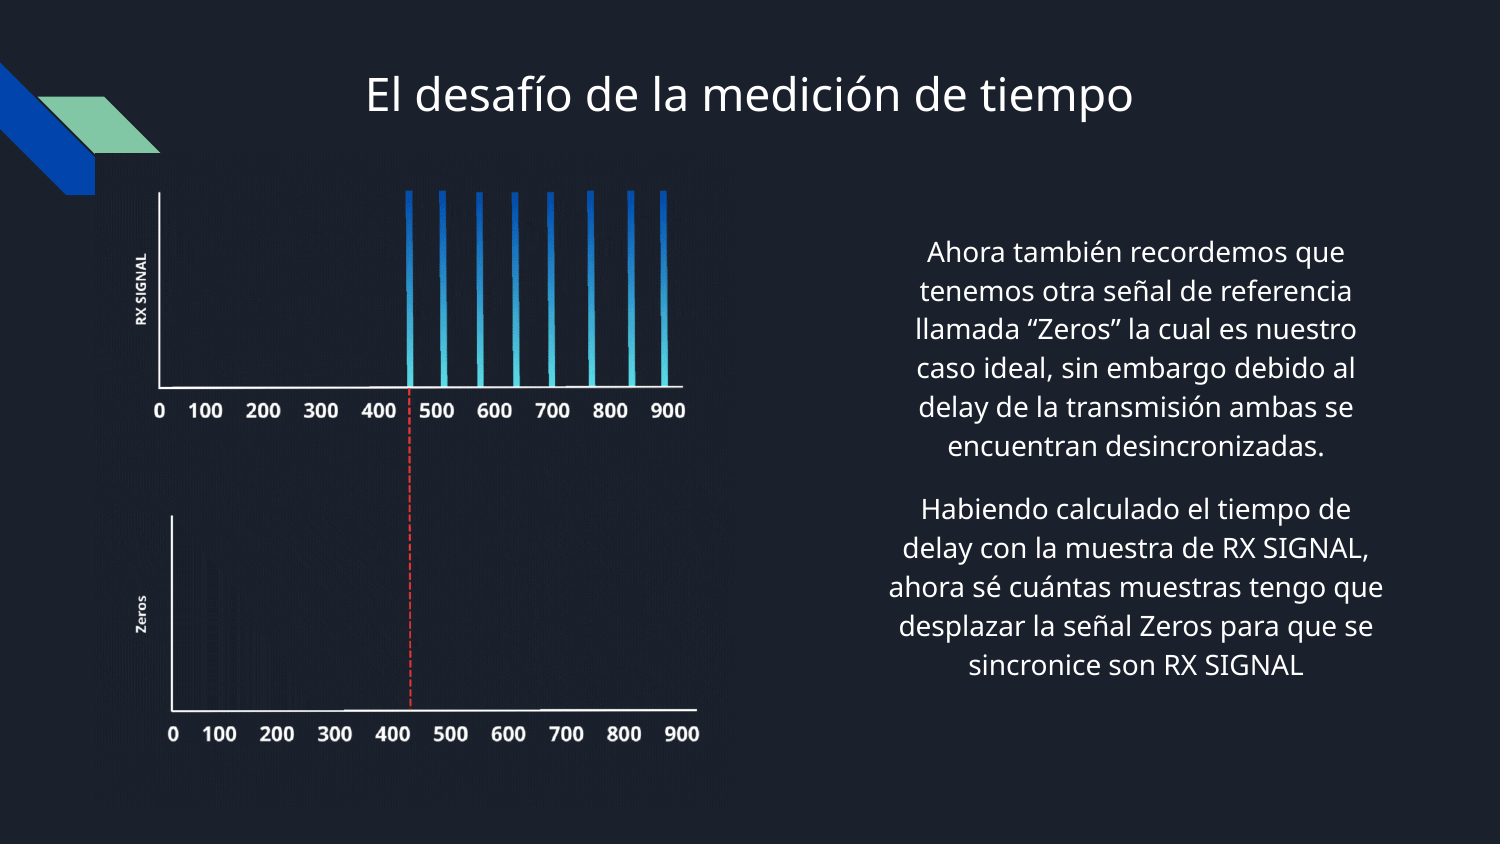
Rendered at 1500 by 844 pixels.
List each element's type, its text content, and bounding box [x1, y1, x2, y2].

picture [79, 153, 735, 809]
title El desafío de la medición de tiempo [0, 41, 1500, 139]
list Ahora también recordemos que tenemos otra señal de referencia llamada “Zeros” la cual es nuestro caso ideal, sin embargo debido al delay de la transmisión ambas se encuentran desincronizadas. Habiendo calculado el tiempo de delay con la muestra de RX SIGNAL, ahora sé cuántas muestras tengo que desplazar la señal Zeros para que se sincronice son RX SIGNAL [870, 214, 1403, 787]
